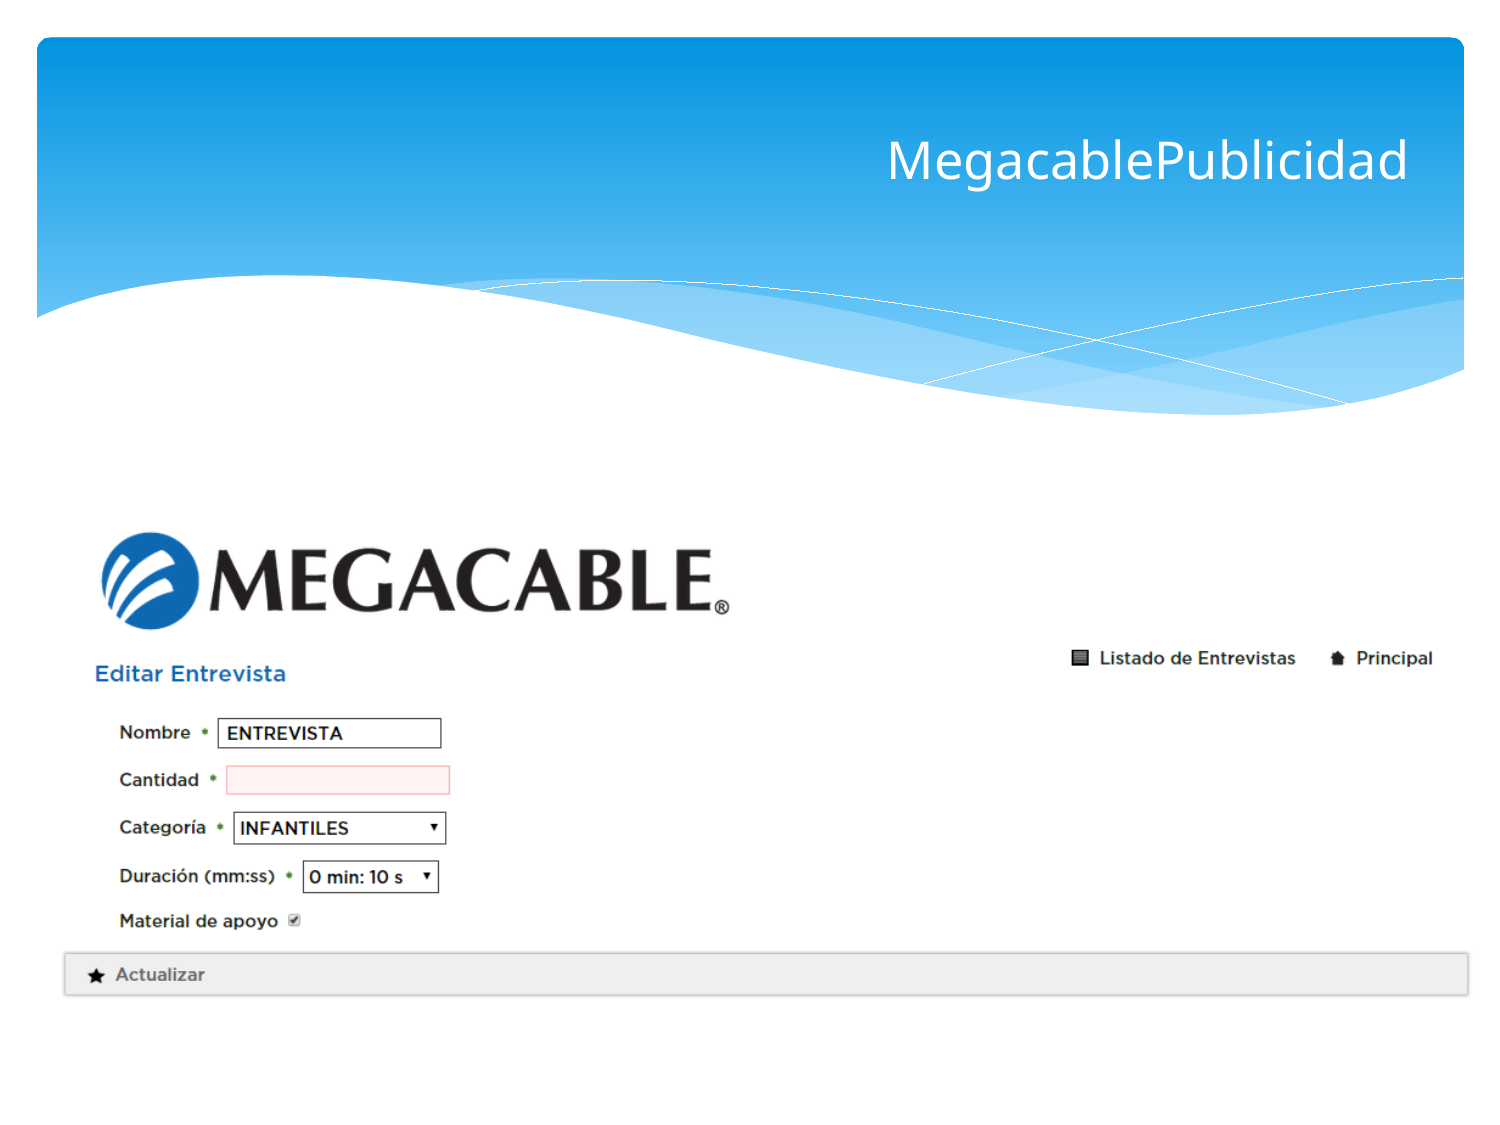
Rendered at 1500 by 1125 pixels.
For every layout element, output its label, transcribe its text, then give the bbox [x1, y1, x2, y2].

picture [0, 526, 1500, 1026]
title MegacablePublicidad [75, 55, 1425, 261]
